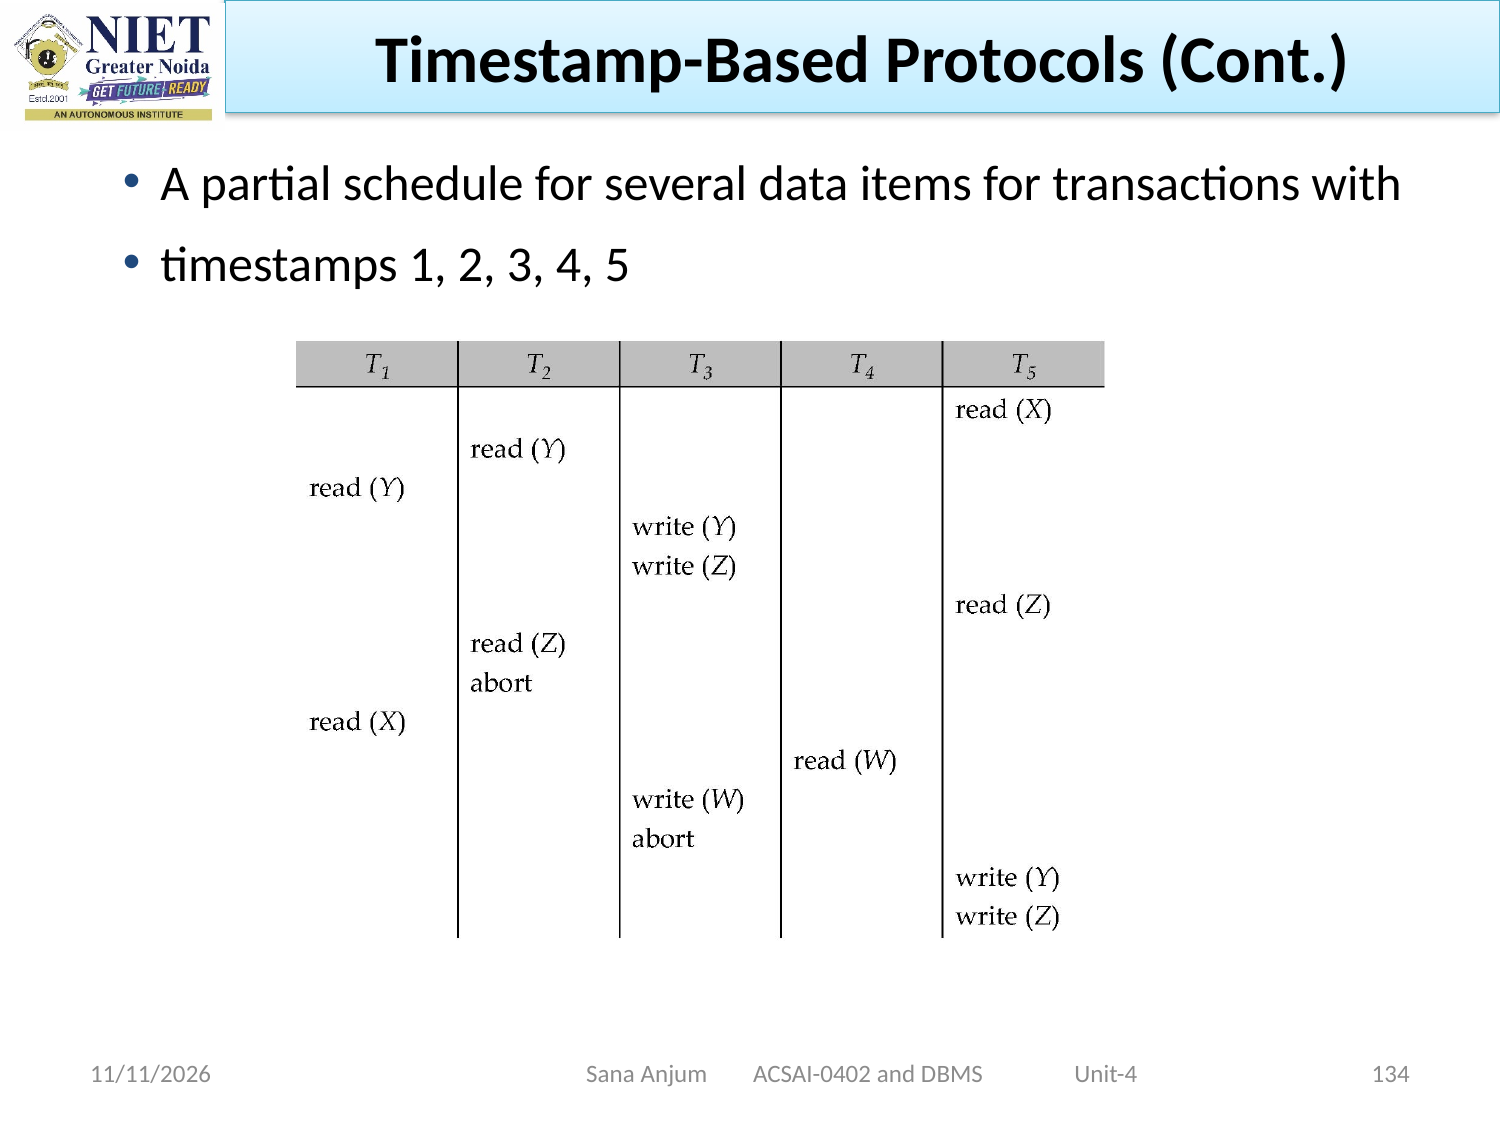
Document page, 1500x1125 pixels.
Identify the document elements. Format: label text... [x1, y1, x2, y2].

text_box A partial schedule for several data items for transactions with timestamps 1, 2, 3, 4, 5 [107, 136, 1472, 876]
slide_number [75, 1042, 425, 1103]
picture [291, 334, 1109, 945]
picture [0, 2, 226, 131]
slide_number 134 [1213, 1042, 1425, 1103]
text_box Timestamp-Based Protocols (Cont.) [224, 0, 1500, 113]
footer Sana Anjum ACSAI-0402 and DBMS Unit-4 [512, 1042, 1213, 1103]
